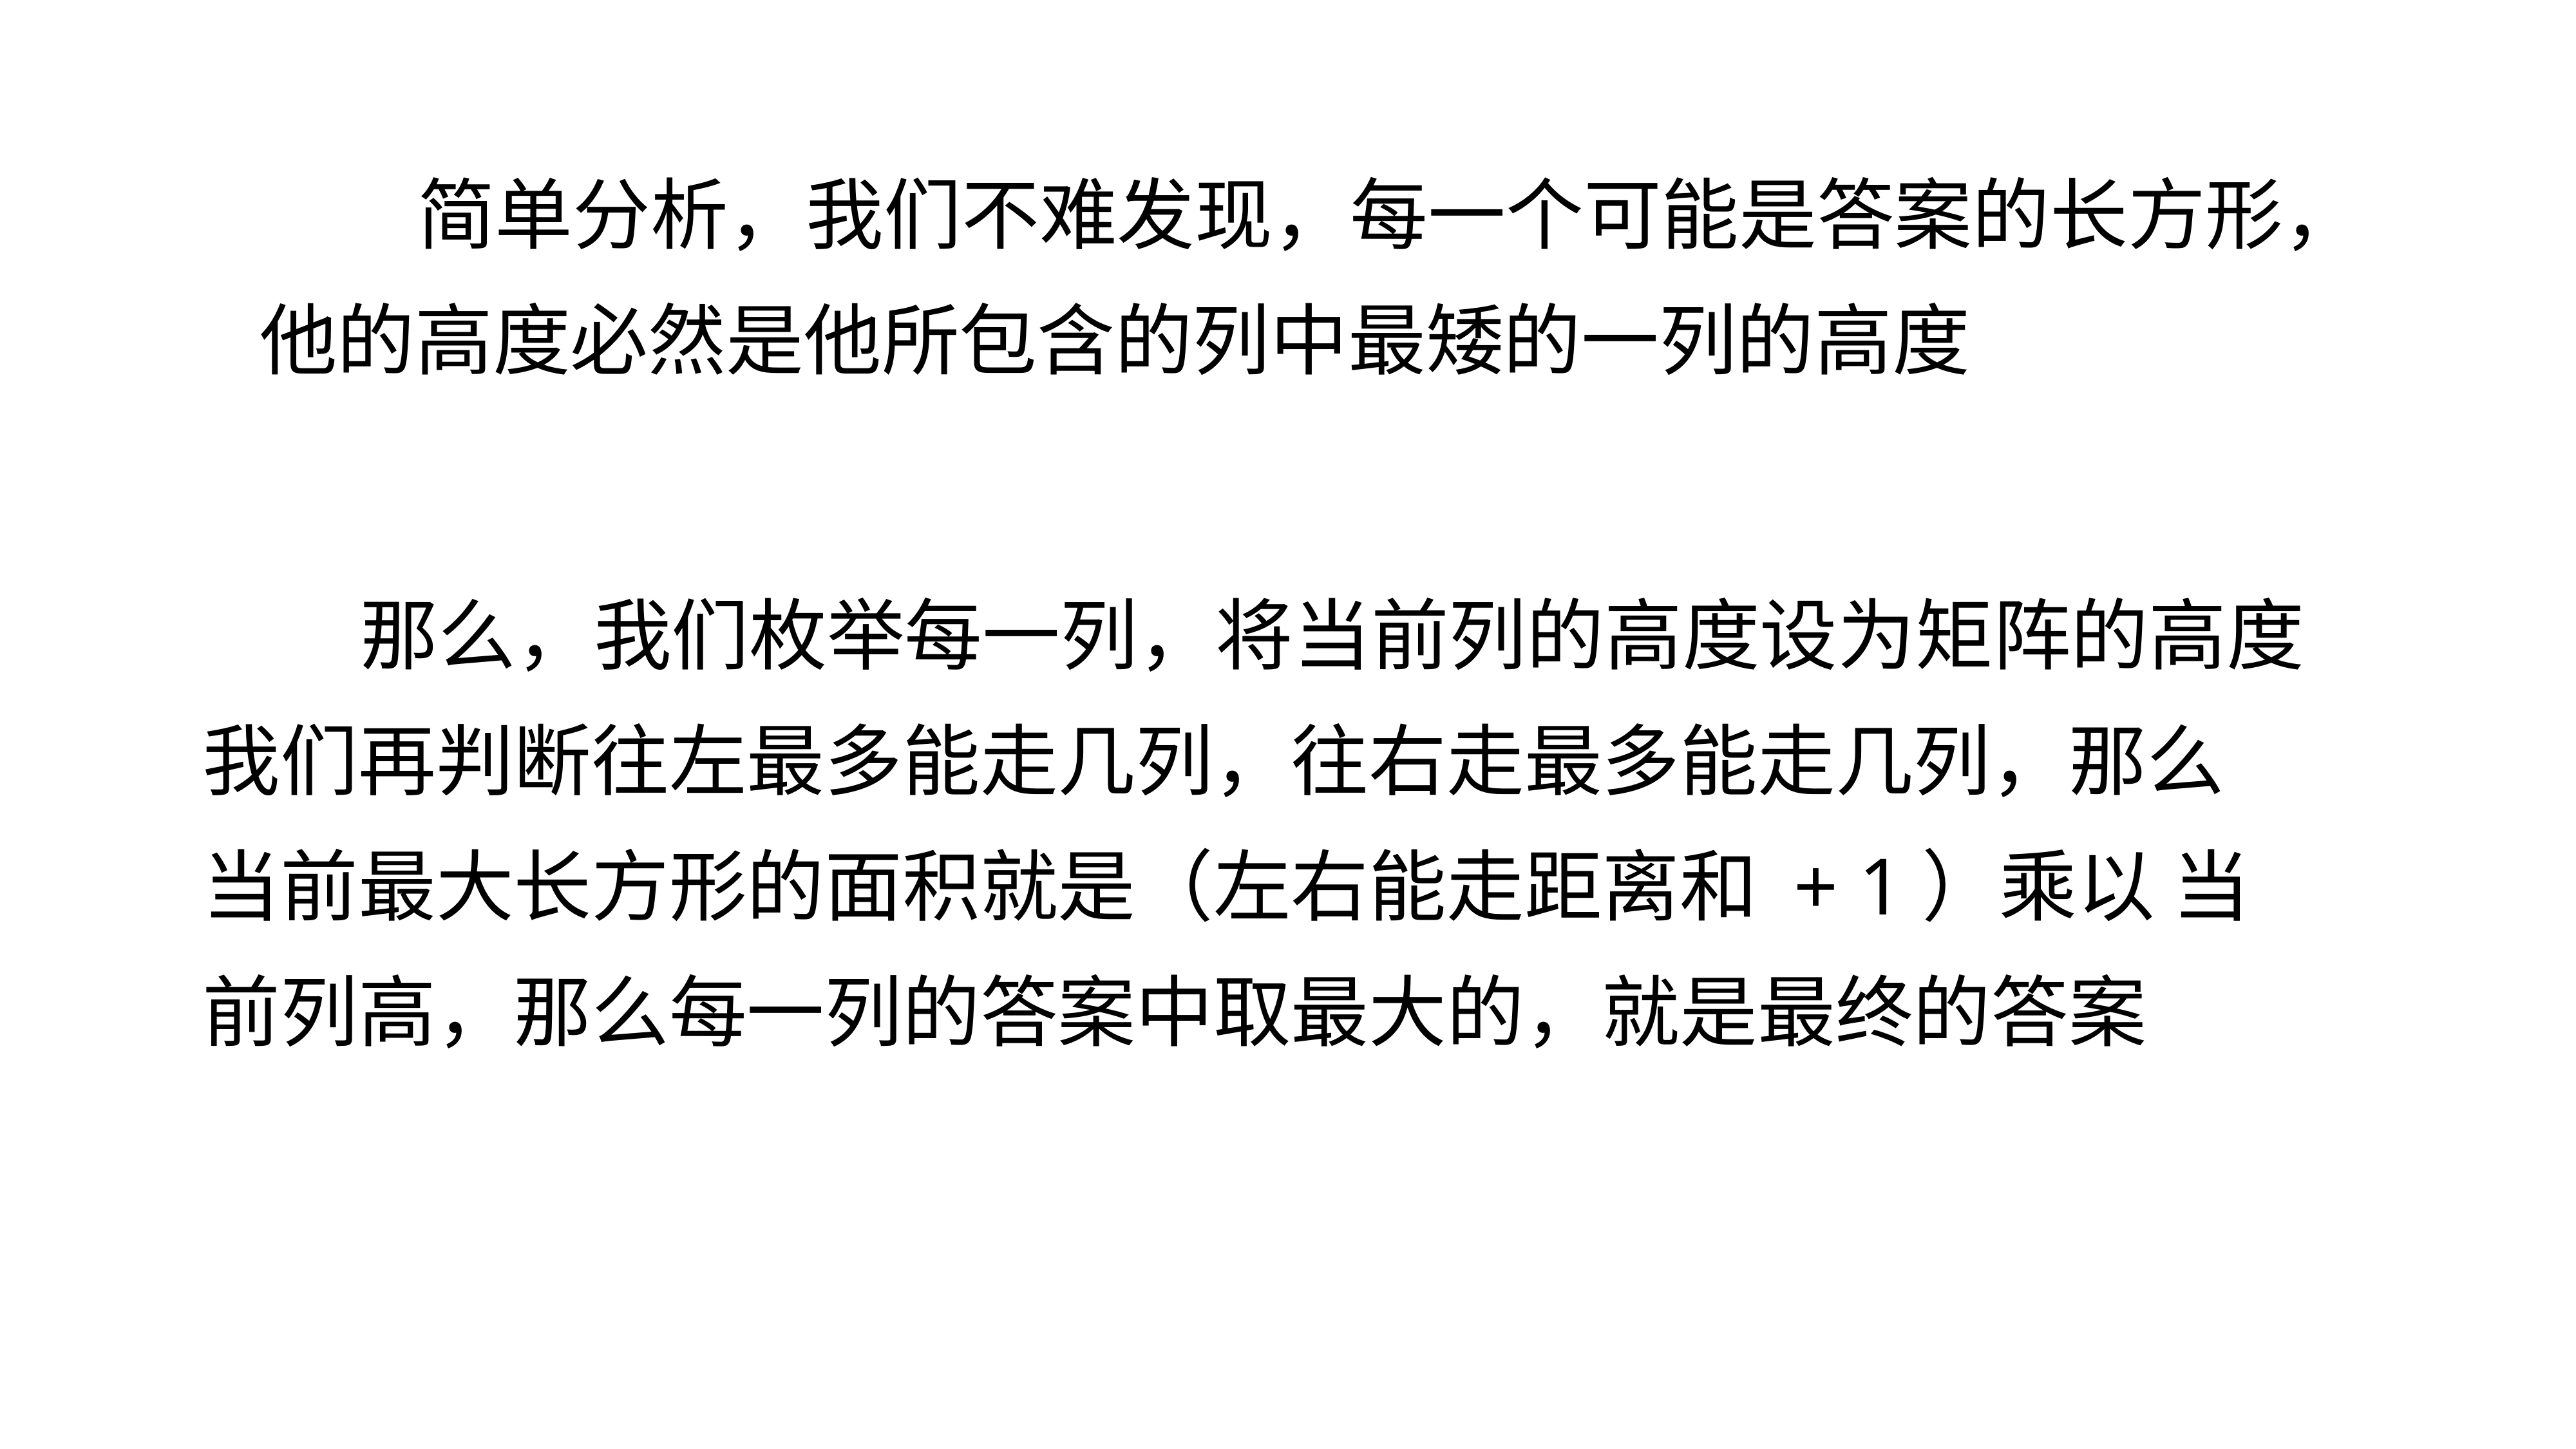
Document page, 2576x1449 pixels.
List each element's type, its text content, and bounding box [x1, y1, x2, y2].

text_box 那么，我们枚举每一列，将当前列的高度设为矩阵的高度 我们再判断往左最多能走几列，往右走最多能走几列，那么 当前最大长方形的面积就是（左右能走距离和 + 1）乘以 当 前列高，那么每一列的答案中取最大的，就是最终的答案 [197, 580, 2311, 1062]
text_box 简单分析，我们不难发现，每一个可能是答案的长方形， 他的高度必然是他所包含的列中最矮的一列的高度 [254, 160, 2367, 390]
